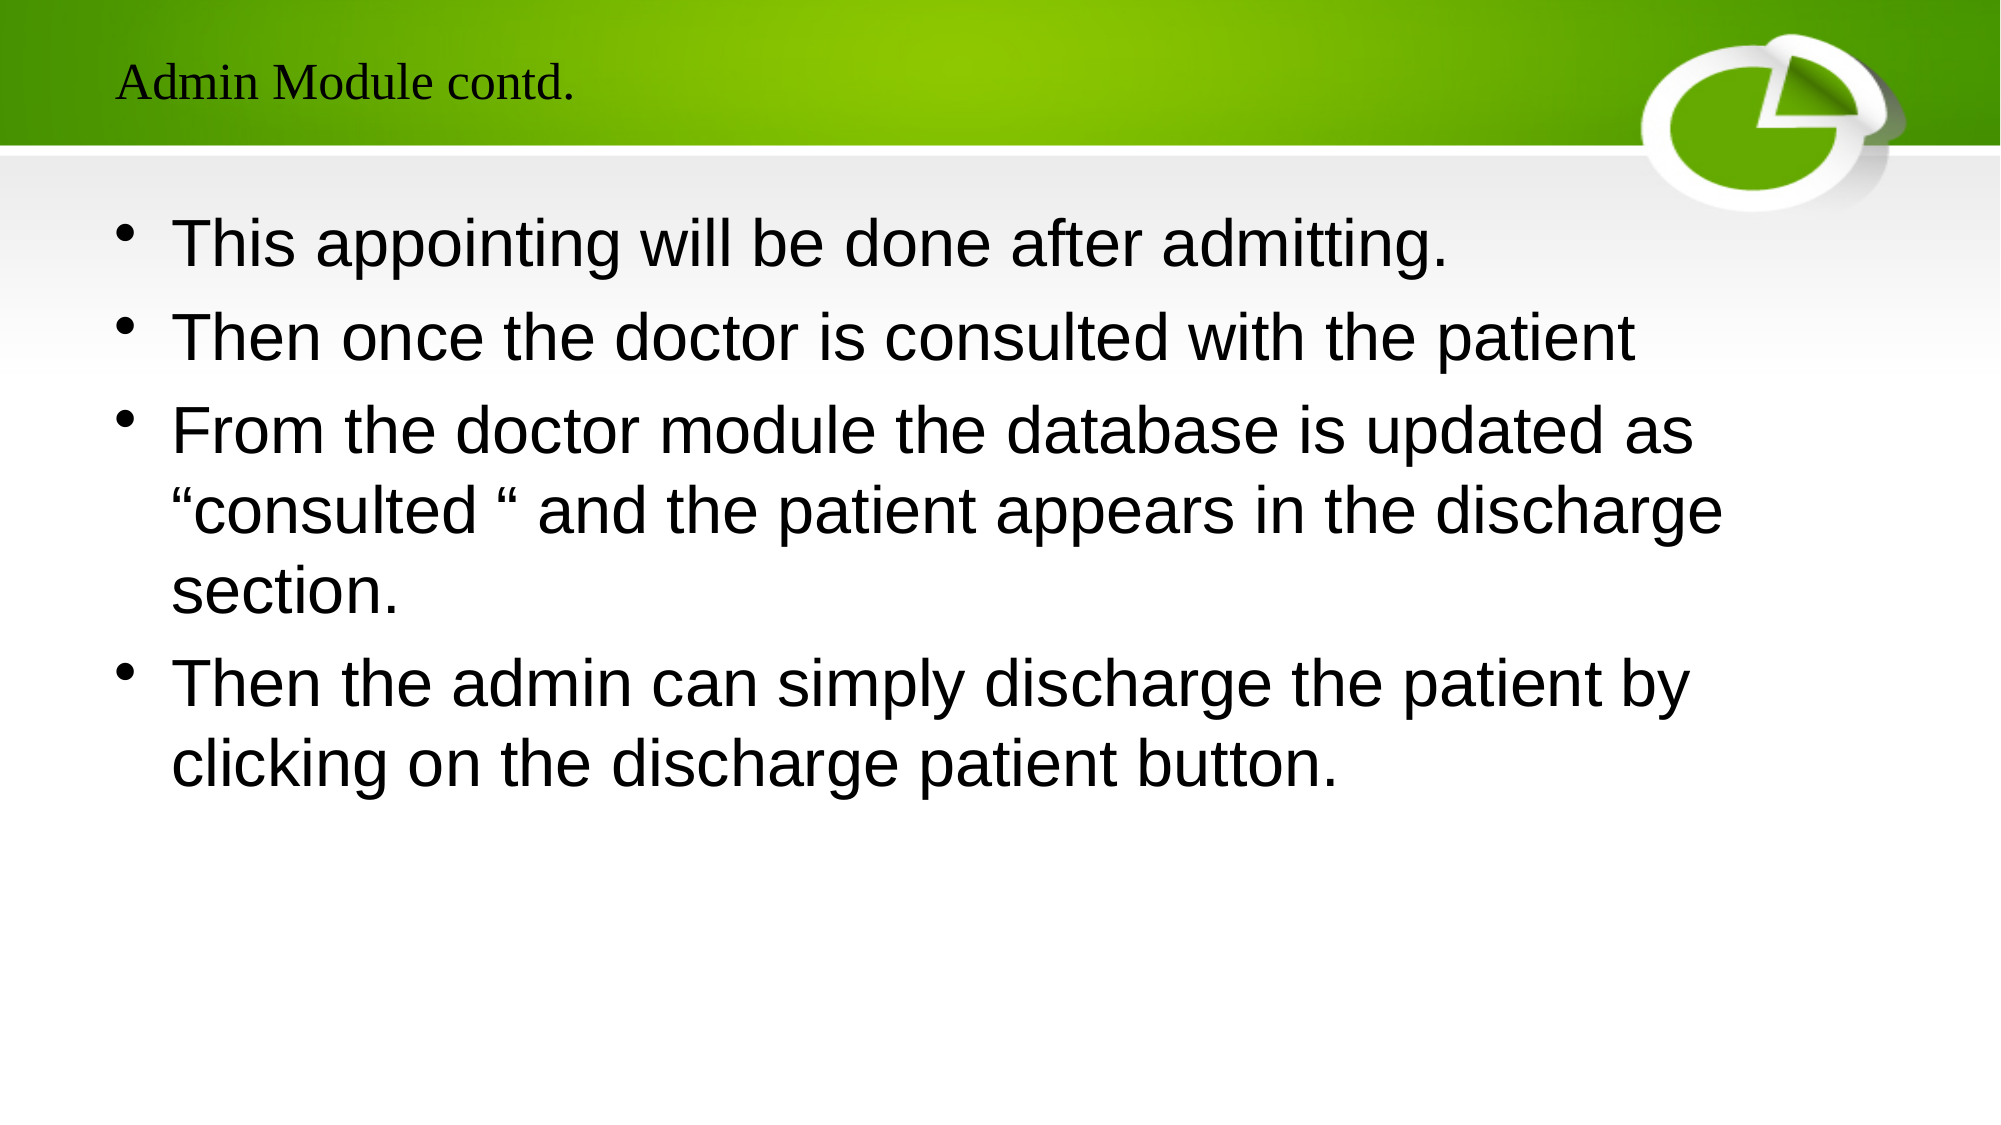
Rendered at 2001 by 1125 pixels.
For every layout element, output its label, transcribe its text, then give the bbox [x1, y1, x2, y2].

list This appointing will be done after admitting. Then once the doctor is consulted with the patient From the doctor module the database is updated as “consulted “ and the patient appears in the discharge section. Then the admin can simply discharge the patient by clicking on the discharge patient button. [99, 192, 1901, 1006]
picture [0, 0, 2001, 1125]
title Admin Module contd. [99, 30, 1901, 127]
